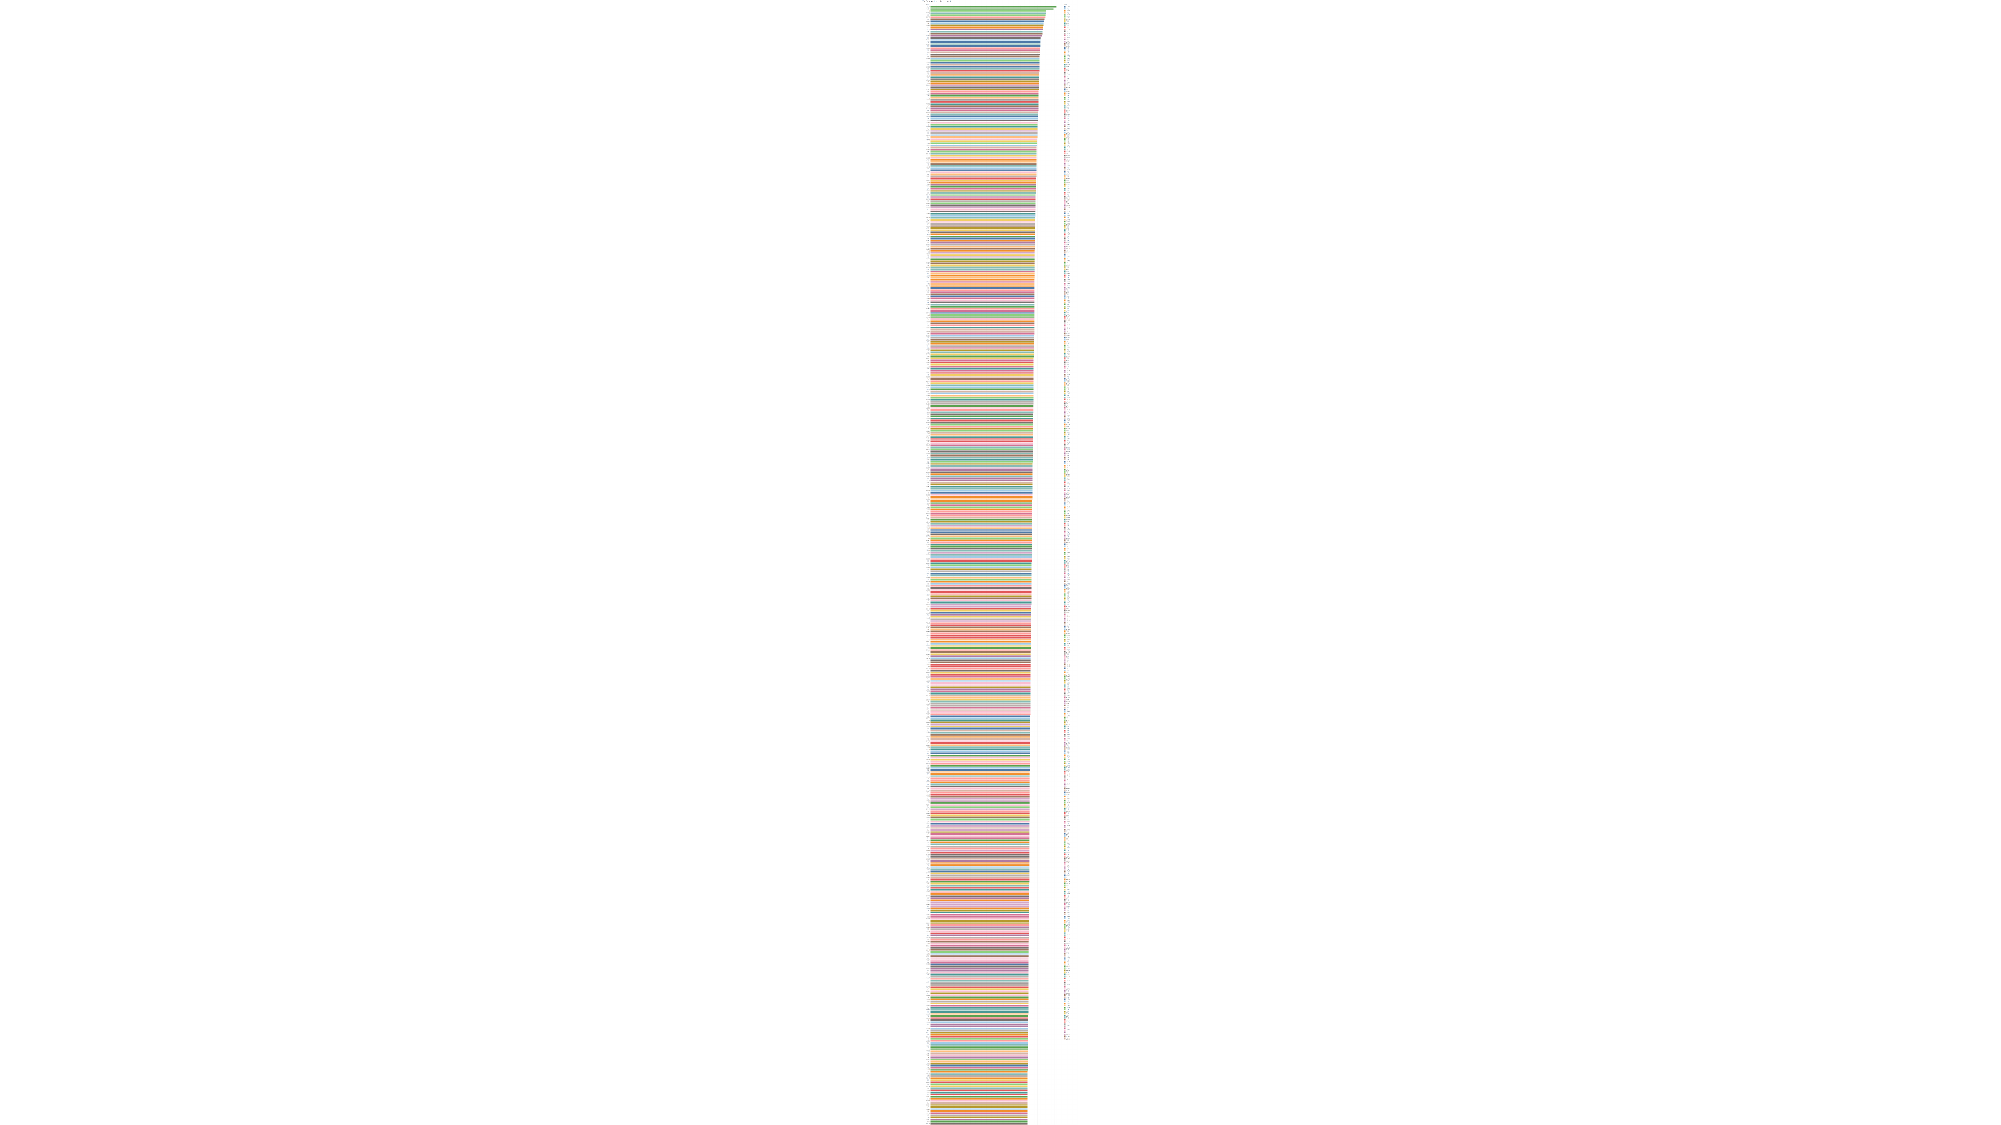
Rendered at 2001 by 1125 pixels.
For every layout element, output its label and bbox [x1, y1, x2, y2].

picture [922, 0, 1078, 1125]
